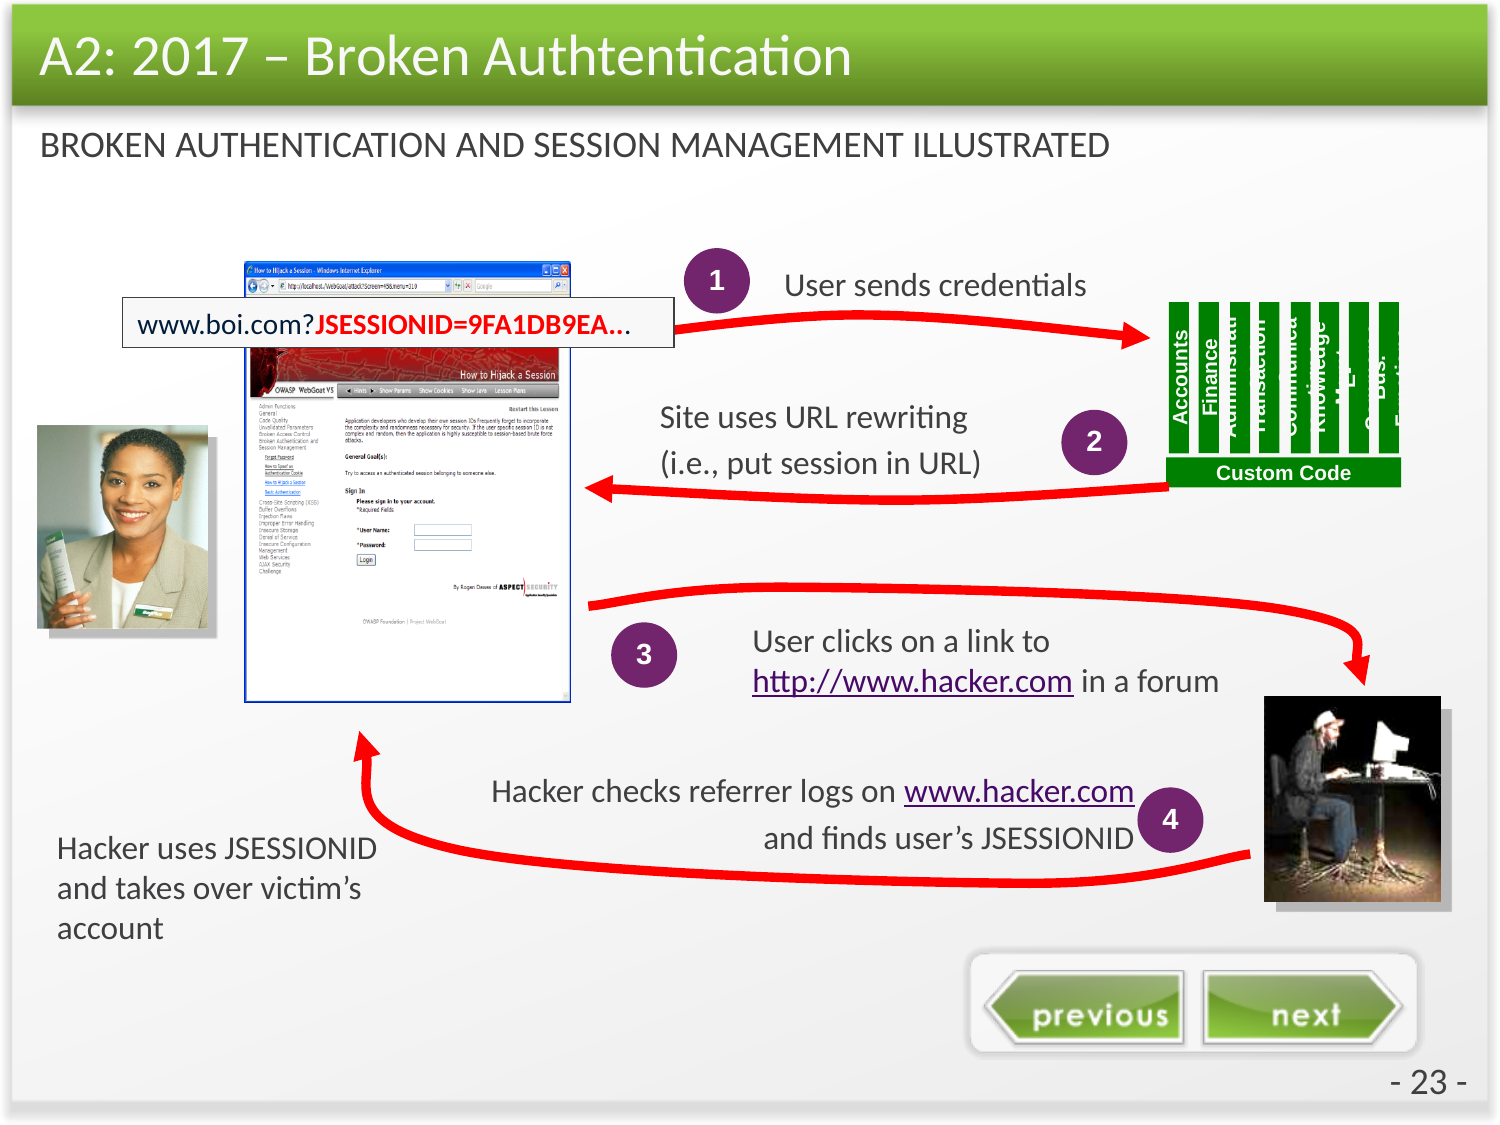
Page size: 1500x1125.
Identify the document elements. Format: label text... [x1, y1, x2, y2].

slide_number - 23 - [1374, 1050, 1488, 1088]
list BROKEN AUTHENTICATION AND SESSION MANAGEMENT ILLUSTRATED [24, 112, 1475, 175]
picture [0, 0, 1500, 1125]
title A2: 2017 – Broken Authtentication [24, 10, 1500, 99]
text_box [37, 247, 1441, 910]
